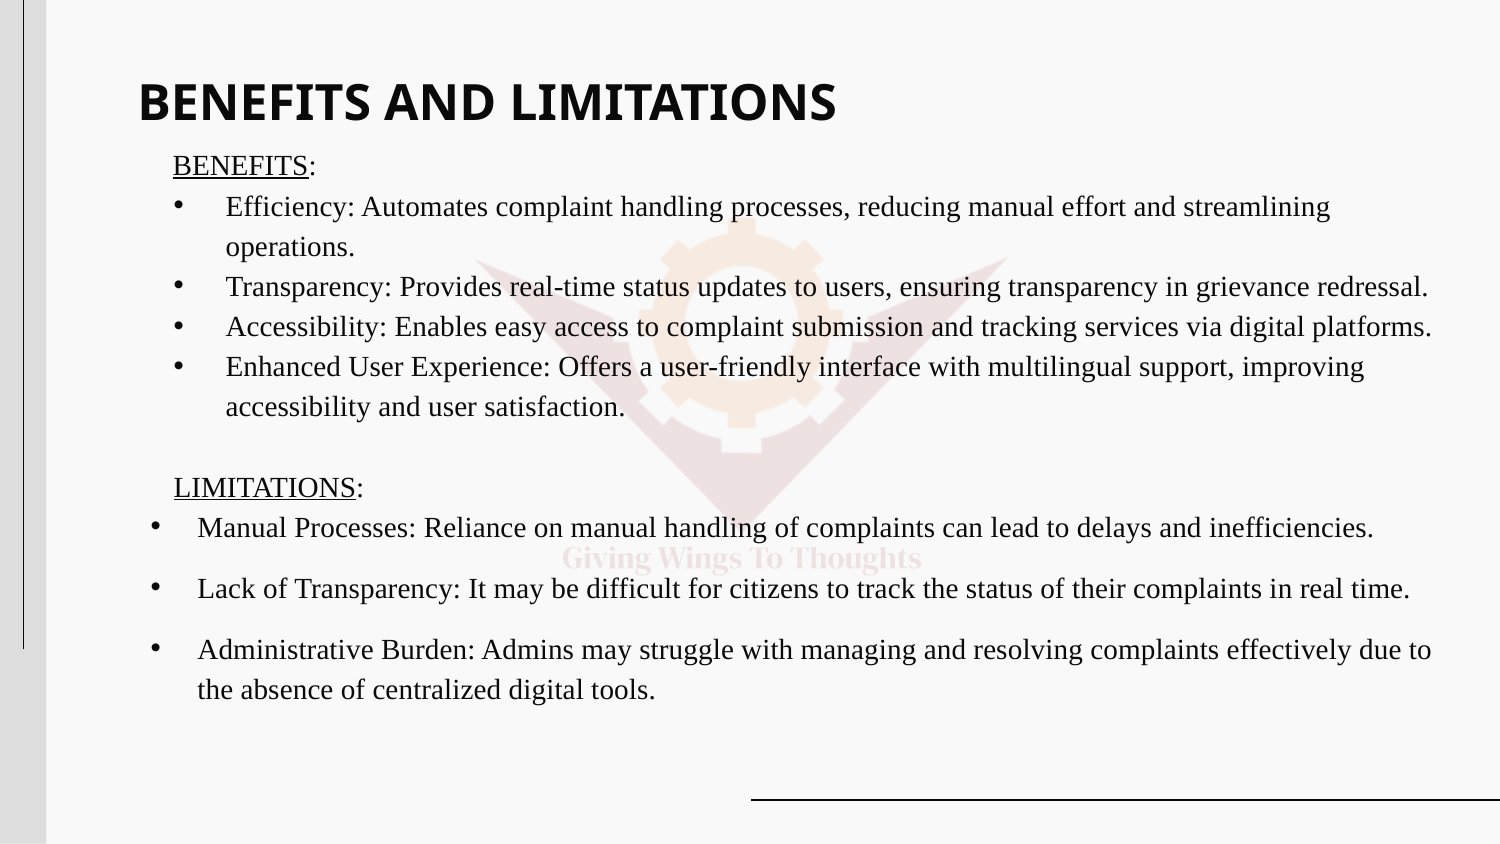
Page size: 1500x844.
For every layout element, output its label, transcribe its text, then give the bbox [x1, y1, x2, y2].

subtitle BENEFITS: Efficiency: Automates complaint handling processes, reducing manual effort and streamlining operations. Transparency: Provides real-time status updates to users, ensuring transparency in grievance redressal. Accessibility: Enables easy access to complaint submission and tracking services via digital platforms. Enhanced User Experience: Offers a user-friendly interface with multilingual support, improving accessibility and user satisfaction. LIMITATIONS: Manual Processes: Reliance on manual handling of complaints can lead to delays and inefficiencies. Lack of Transparency: It may be difficult for citizens to track the status of their complaints in real time. Administrative Burden: Admins may struggle with managing and resolving complaints effectively due to the absence of centralized digital tools. [135, 126, 1464, 778]
title BENEFITS AND LIMITATIONS [122, 55, 1500, 146]
